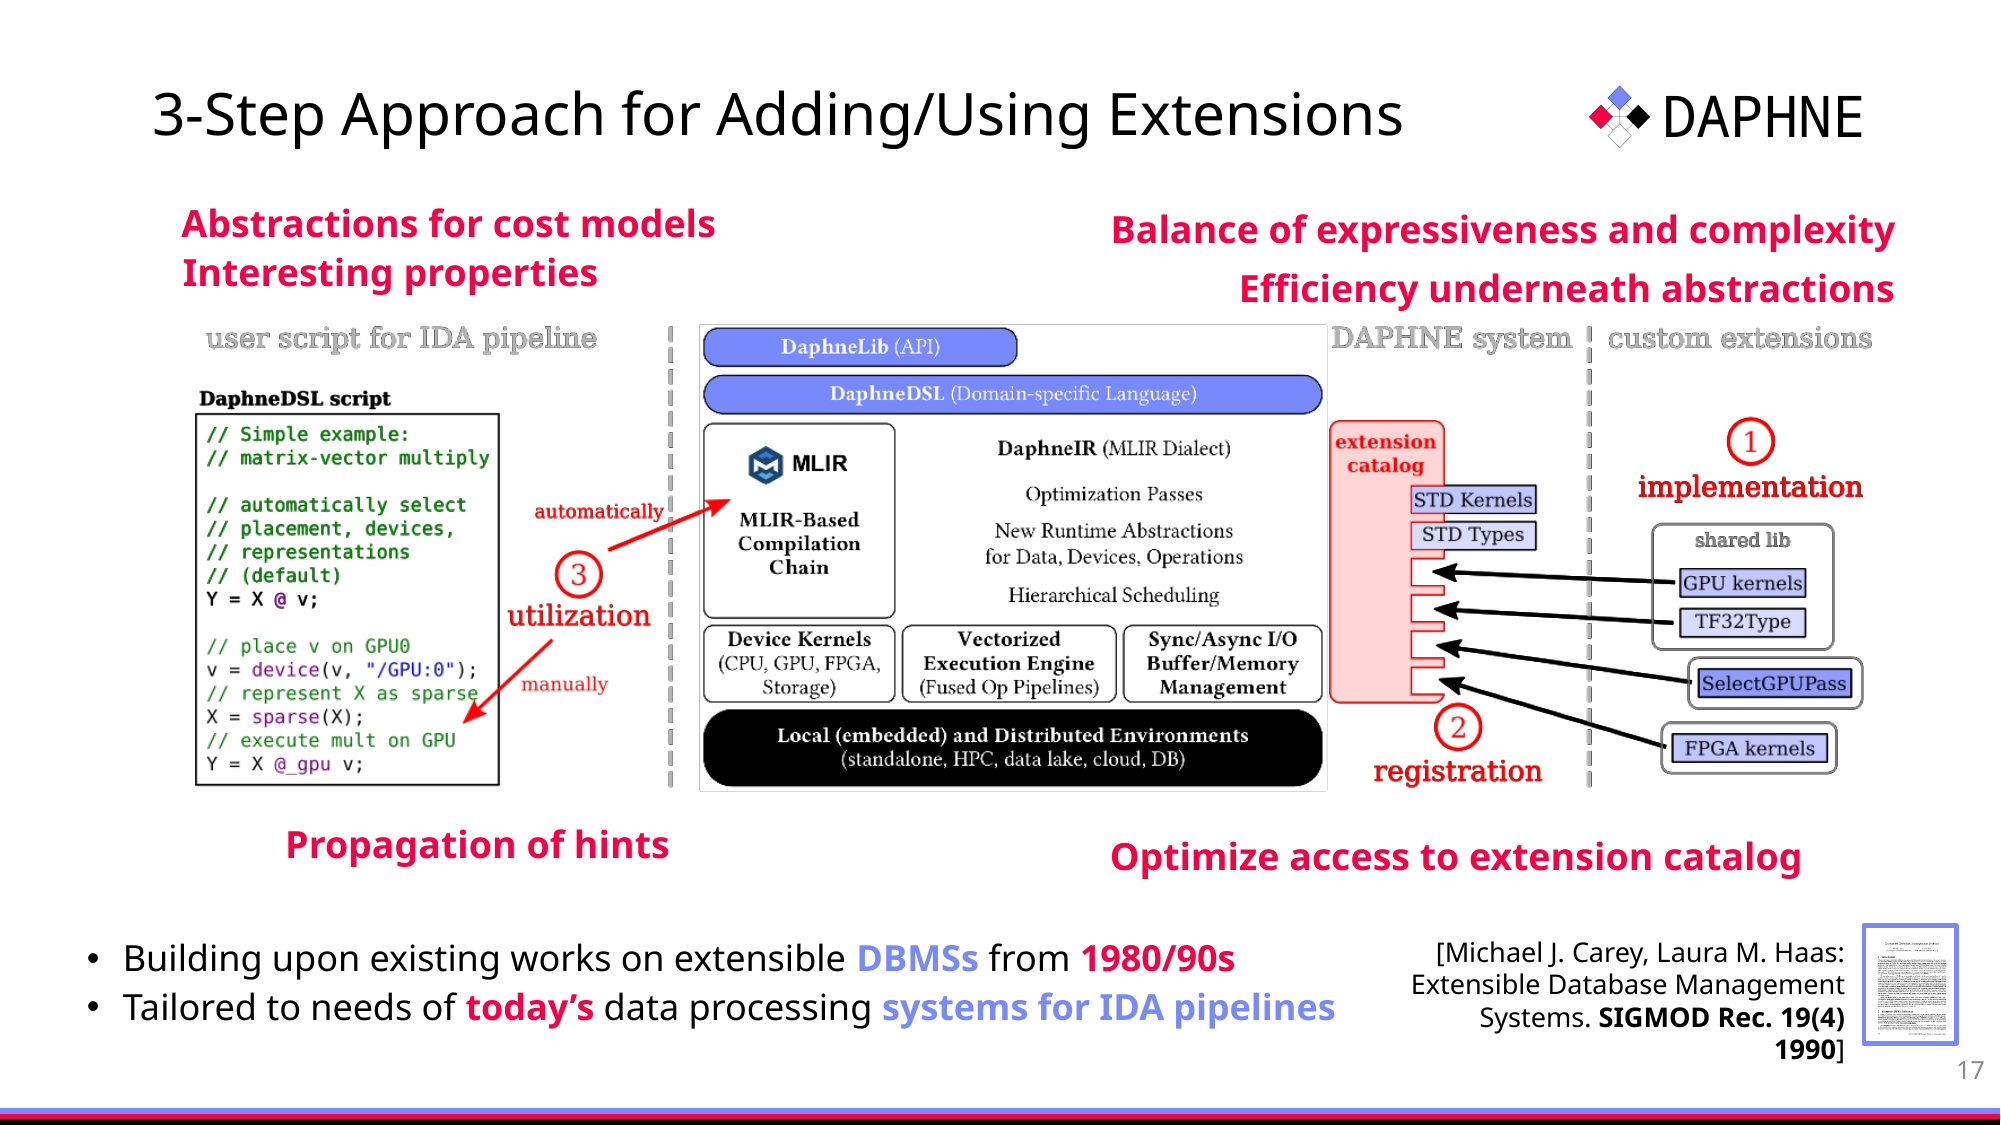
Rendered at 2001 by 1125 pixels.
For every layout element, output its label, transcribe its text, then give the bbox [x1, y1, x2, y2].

text_box Propagation of hints [270, 813, 685, 874]
picture [1866, 927, 1954, 1042]
title 3-Step Approach for Adding/Using Extensions [137, 59, 1577, 174]
text_box Balance of expressiveness and complexity [1095, 199, 1912, 259]
text_box Building upon existing works on extensible DBMSs from 1980/90s Tailored to needs of today’s data processing systems for IDA pipelines [0, 933, 1367, 1047]
picture [1587, 84, 1863, 149]
text_box 17 [1915, 1041, 2000, 1102]
text_box Optimize access to extension catalog [1094, 825, 1819, 886]
text_box Interesting properties [168, 241, 614, 302]
text_box Abstractions for cost models [166, 192, 732, 253]
text_box Efficiency underneath abstractions [1224, 257, 1911, 318]
text_box [Michael J. Carey, Laura M. Haas: Extensible Database Management Systems. SIGMOD Rec. 19(4) 1990] [1406, 927, 1845, 1073]
picture [195, 322, 1883, 793]
